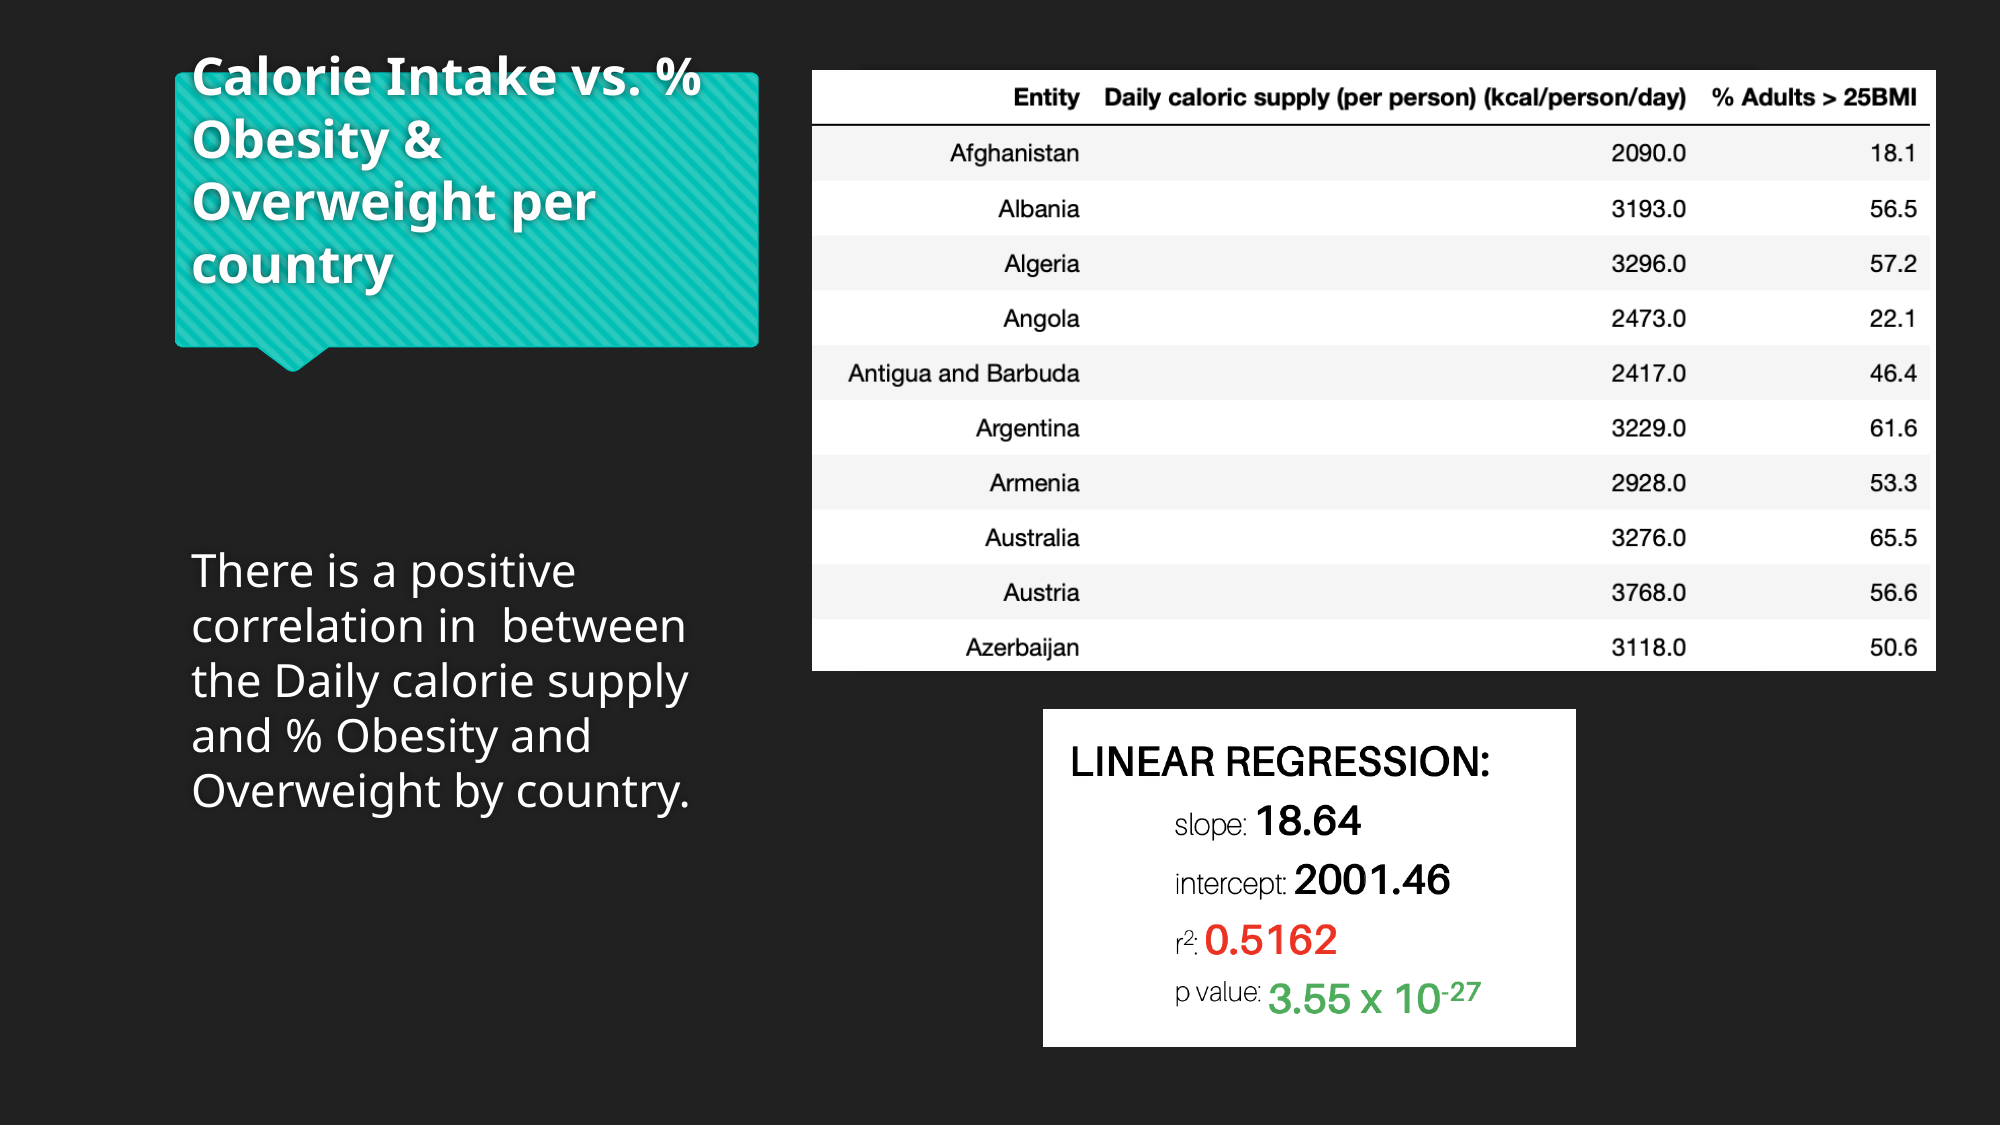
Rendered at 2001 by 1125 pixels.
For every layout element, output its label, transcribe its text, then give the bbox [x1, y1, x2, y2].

text_box [175, 72, 759, 84]
text_box [175, 307, 759, 372]
title Calorie Intake vs. % Obesity & Overweight per country [176, 90, 758, 302]
picture [1043, 709, 1576, 1048]
picture [812, 70, 1936, 672]
list There is a positive correlation in between the Daily calorie supply and % Obesity and Overweight by country. [176, 396, 758, 962]
